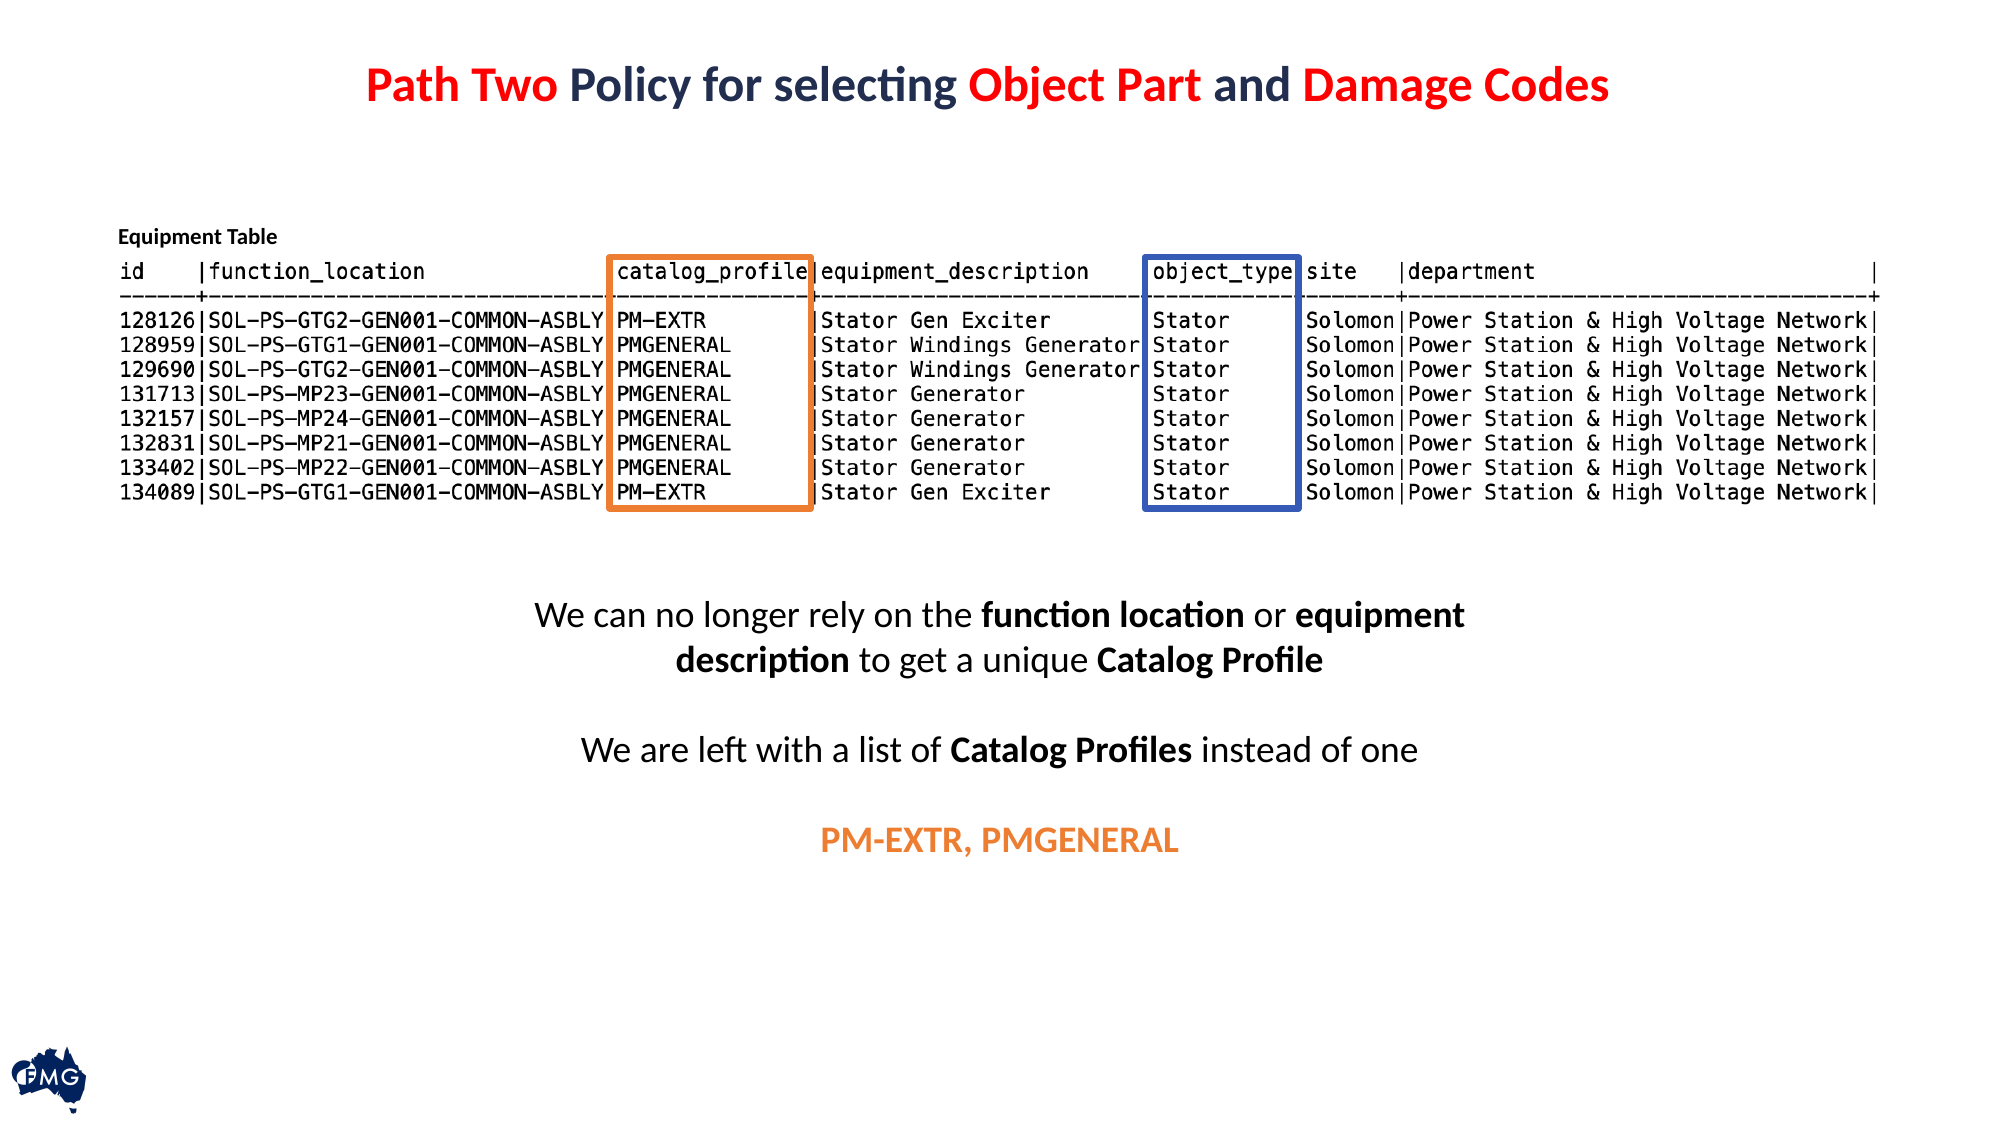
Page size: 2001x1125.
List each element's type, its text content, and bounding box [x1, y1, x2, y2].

text_box We can no longer rely on the function location or equipment description to get a unique Catalog Profile We are left with a list of Catalog Profiles instead of one PM-EXTR, PMGENERAL [499, 582, 1501, 868]
text_box Equipment Table [103, 214, 315, 257]
picture [117, 257, 1883, 509]
picture [0, 1027, 98, 1125]
text_box Path Two Policy for selecting Object Part and Damage Codes [351, 51, 1650, 125]
